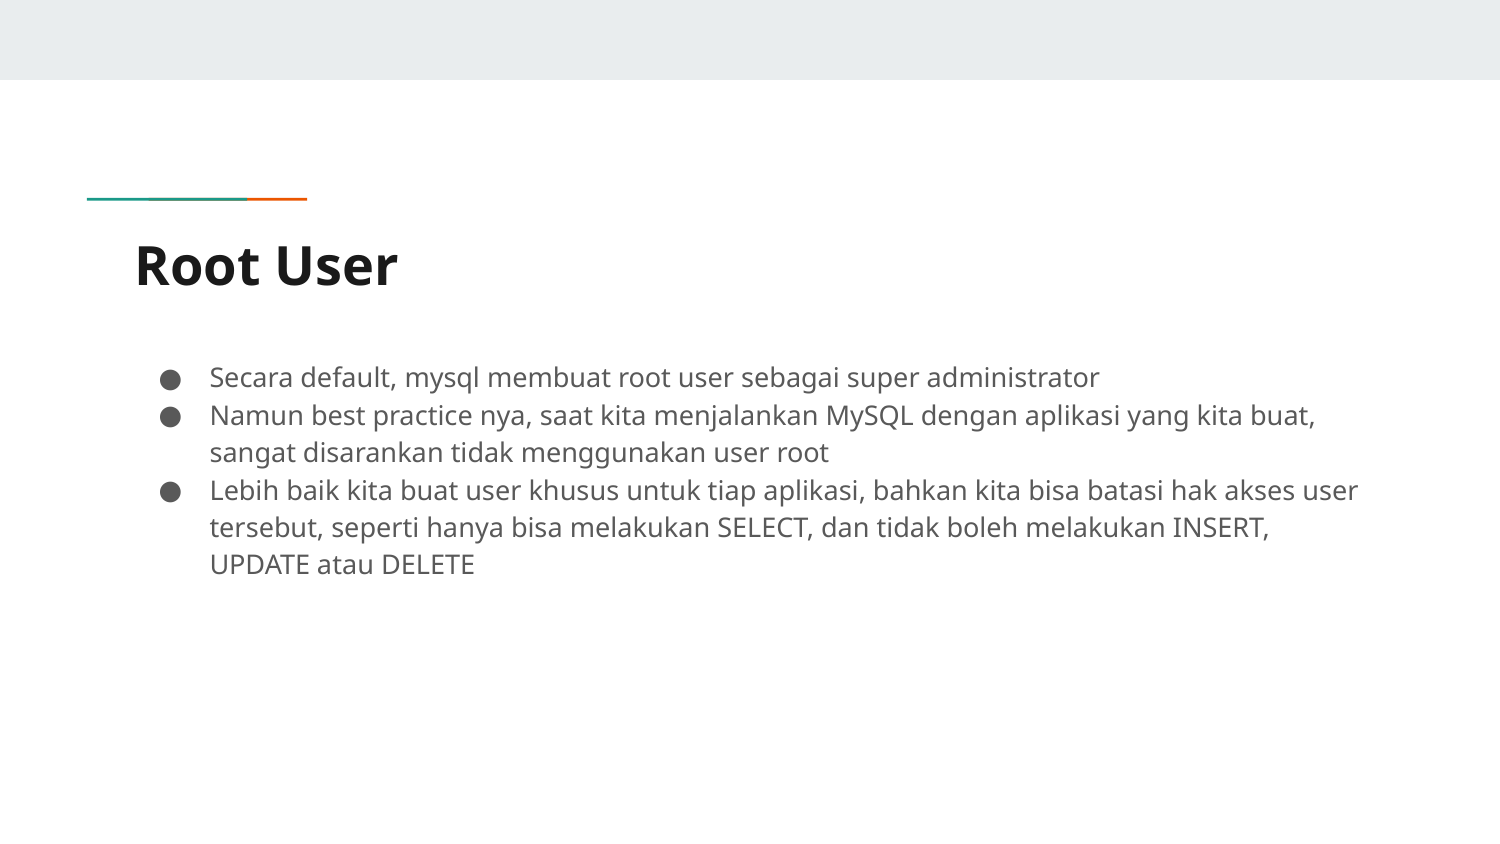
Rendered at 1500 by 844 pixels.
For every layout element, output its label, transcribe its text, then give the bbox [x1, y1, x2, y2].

title Root User [119, 216, 1381, 305]
list Secara default, mysql membuat root user sebagai super administrator Namun best practice nya, saat kita menjalankan MySQL dengan aplikasi yang kita buat, sangat disarankan tidak menggunakan user root Lebih baik kita buat user khusus untuk tiap aplikasi, bahkan kita bisa batasi hak akses user tersebut, seperti hanya bisa melakukan SELECT, dan tidak boleh melakukan INSERT, UPDATE atau DELETE [119, 341, 1381, 712]
